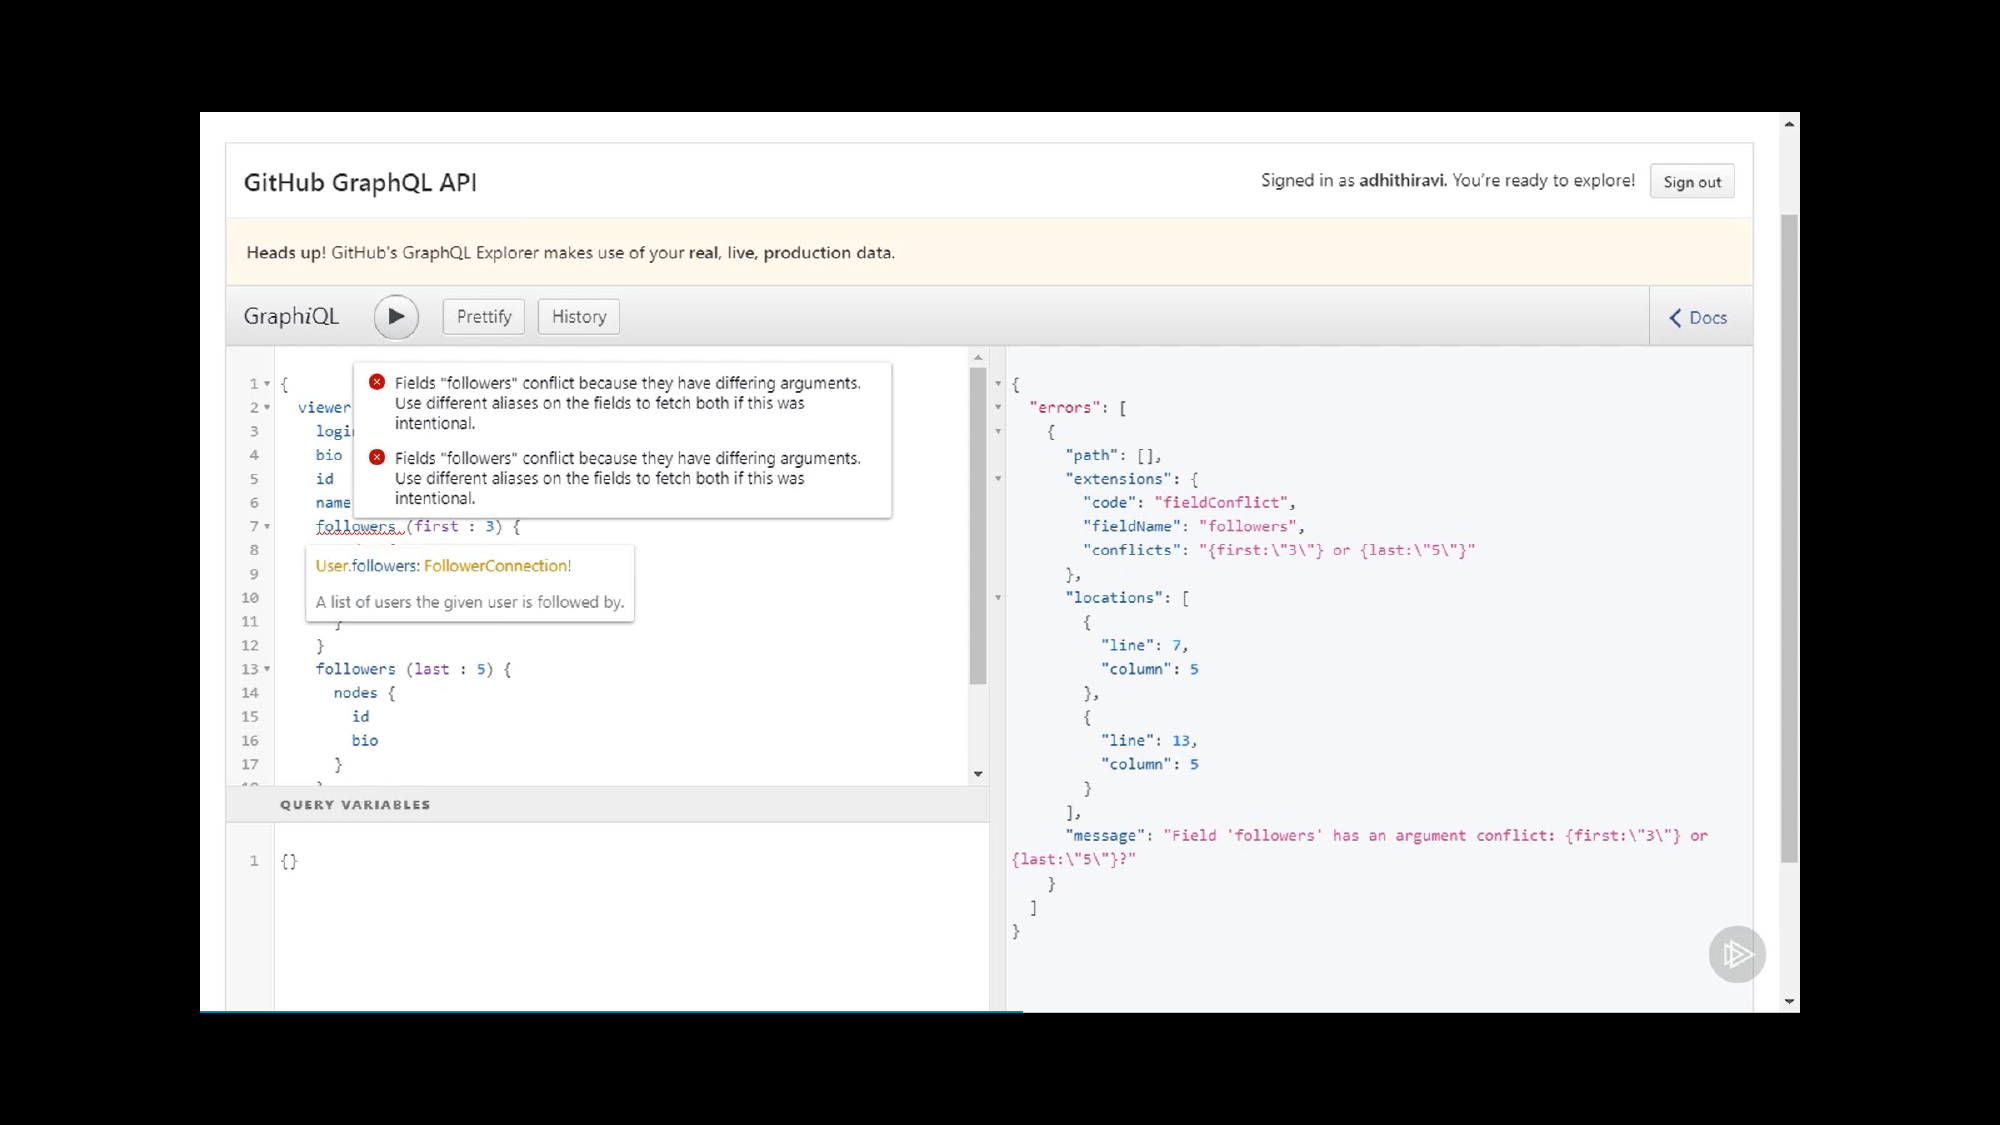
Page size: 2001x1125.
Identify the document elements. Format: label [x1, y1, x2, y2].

picture [199, 112, 1800, 1013]
